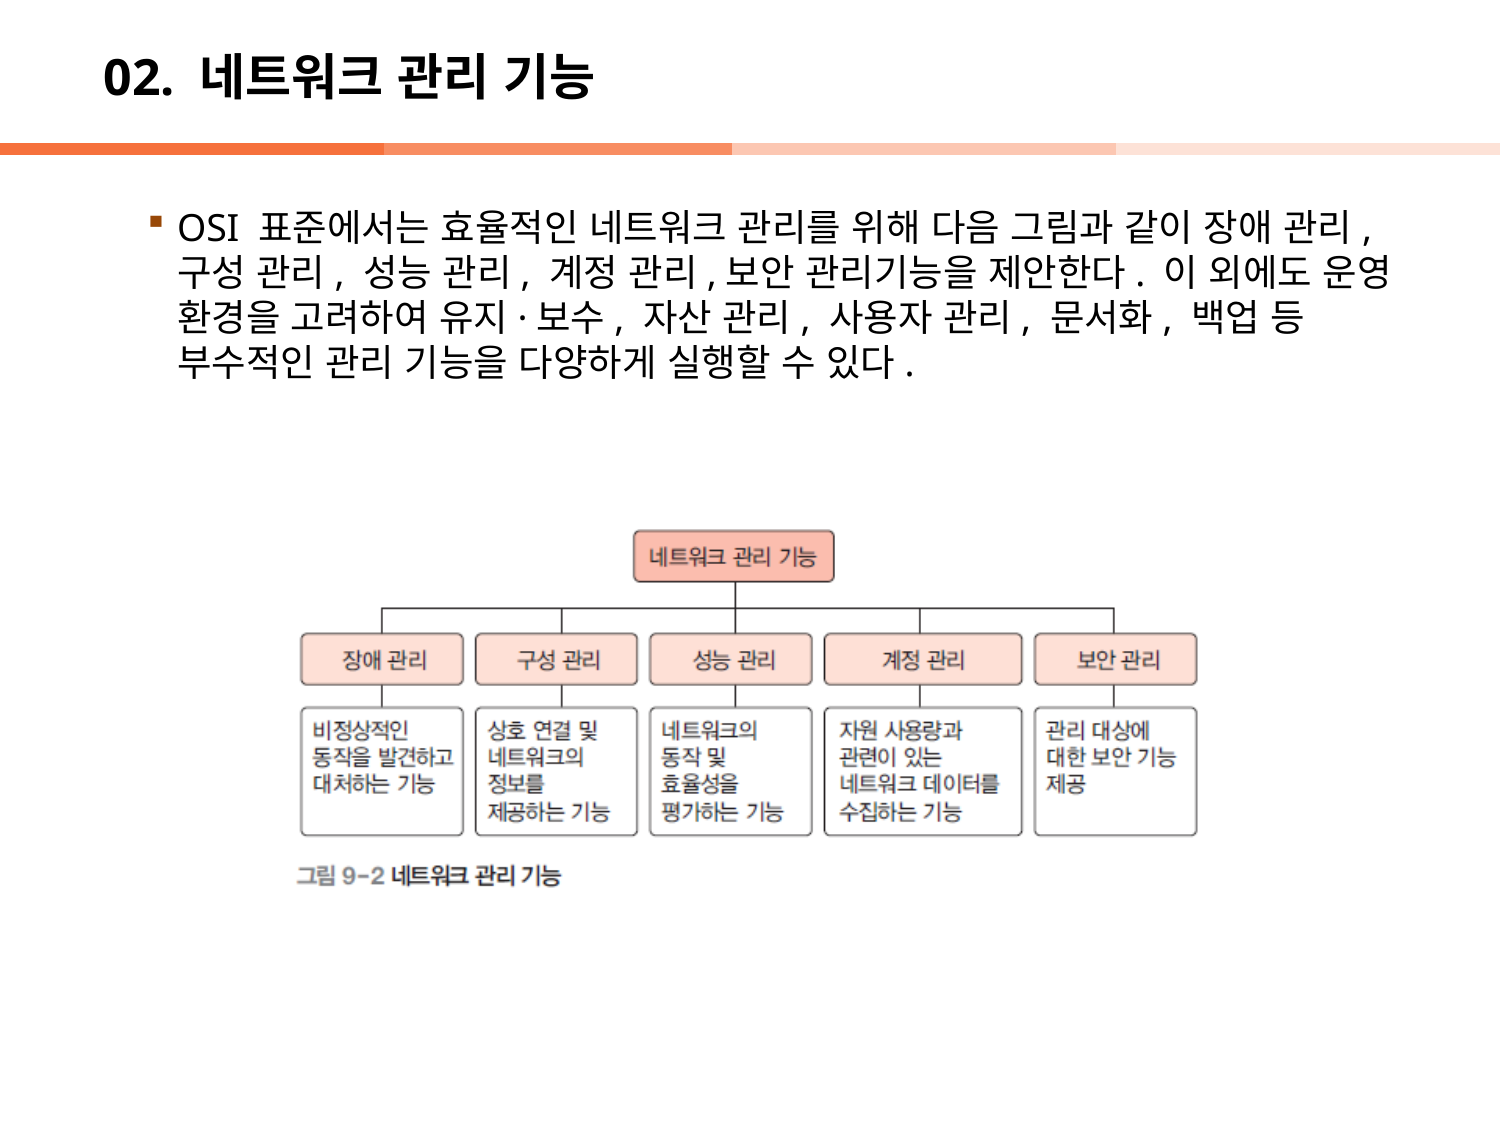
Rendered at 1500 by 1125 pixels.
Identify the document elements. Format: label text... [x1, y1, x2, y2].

title 02. 네트워크 관리 기능 [88, 30, 1330, 121]
list OSI 표준에서는 효율적인 네트워크 관리를 위해 다음 그림과 같이 장애 관리, 구성 관리, 성능 관리, 계정 관리,보안 관리기능을 제안한다. 이 외에도 운영 환경을 고려하여 유지·보수, 자산 관리, 사용자 관리, 문서화, 백업 등 부수적인 관리 기능을 다양하게 실행할 수 있다. [88, 196, 1436, 1083]
picture [285, 503, 1215, 895]
